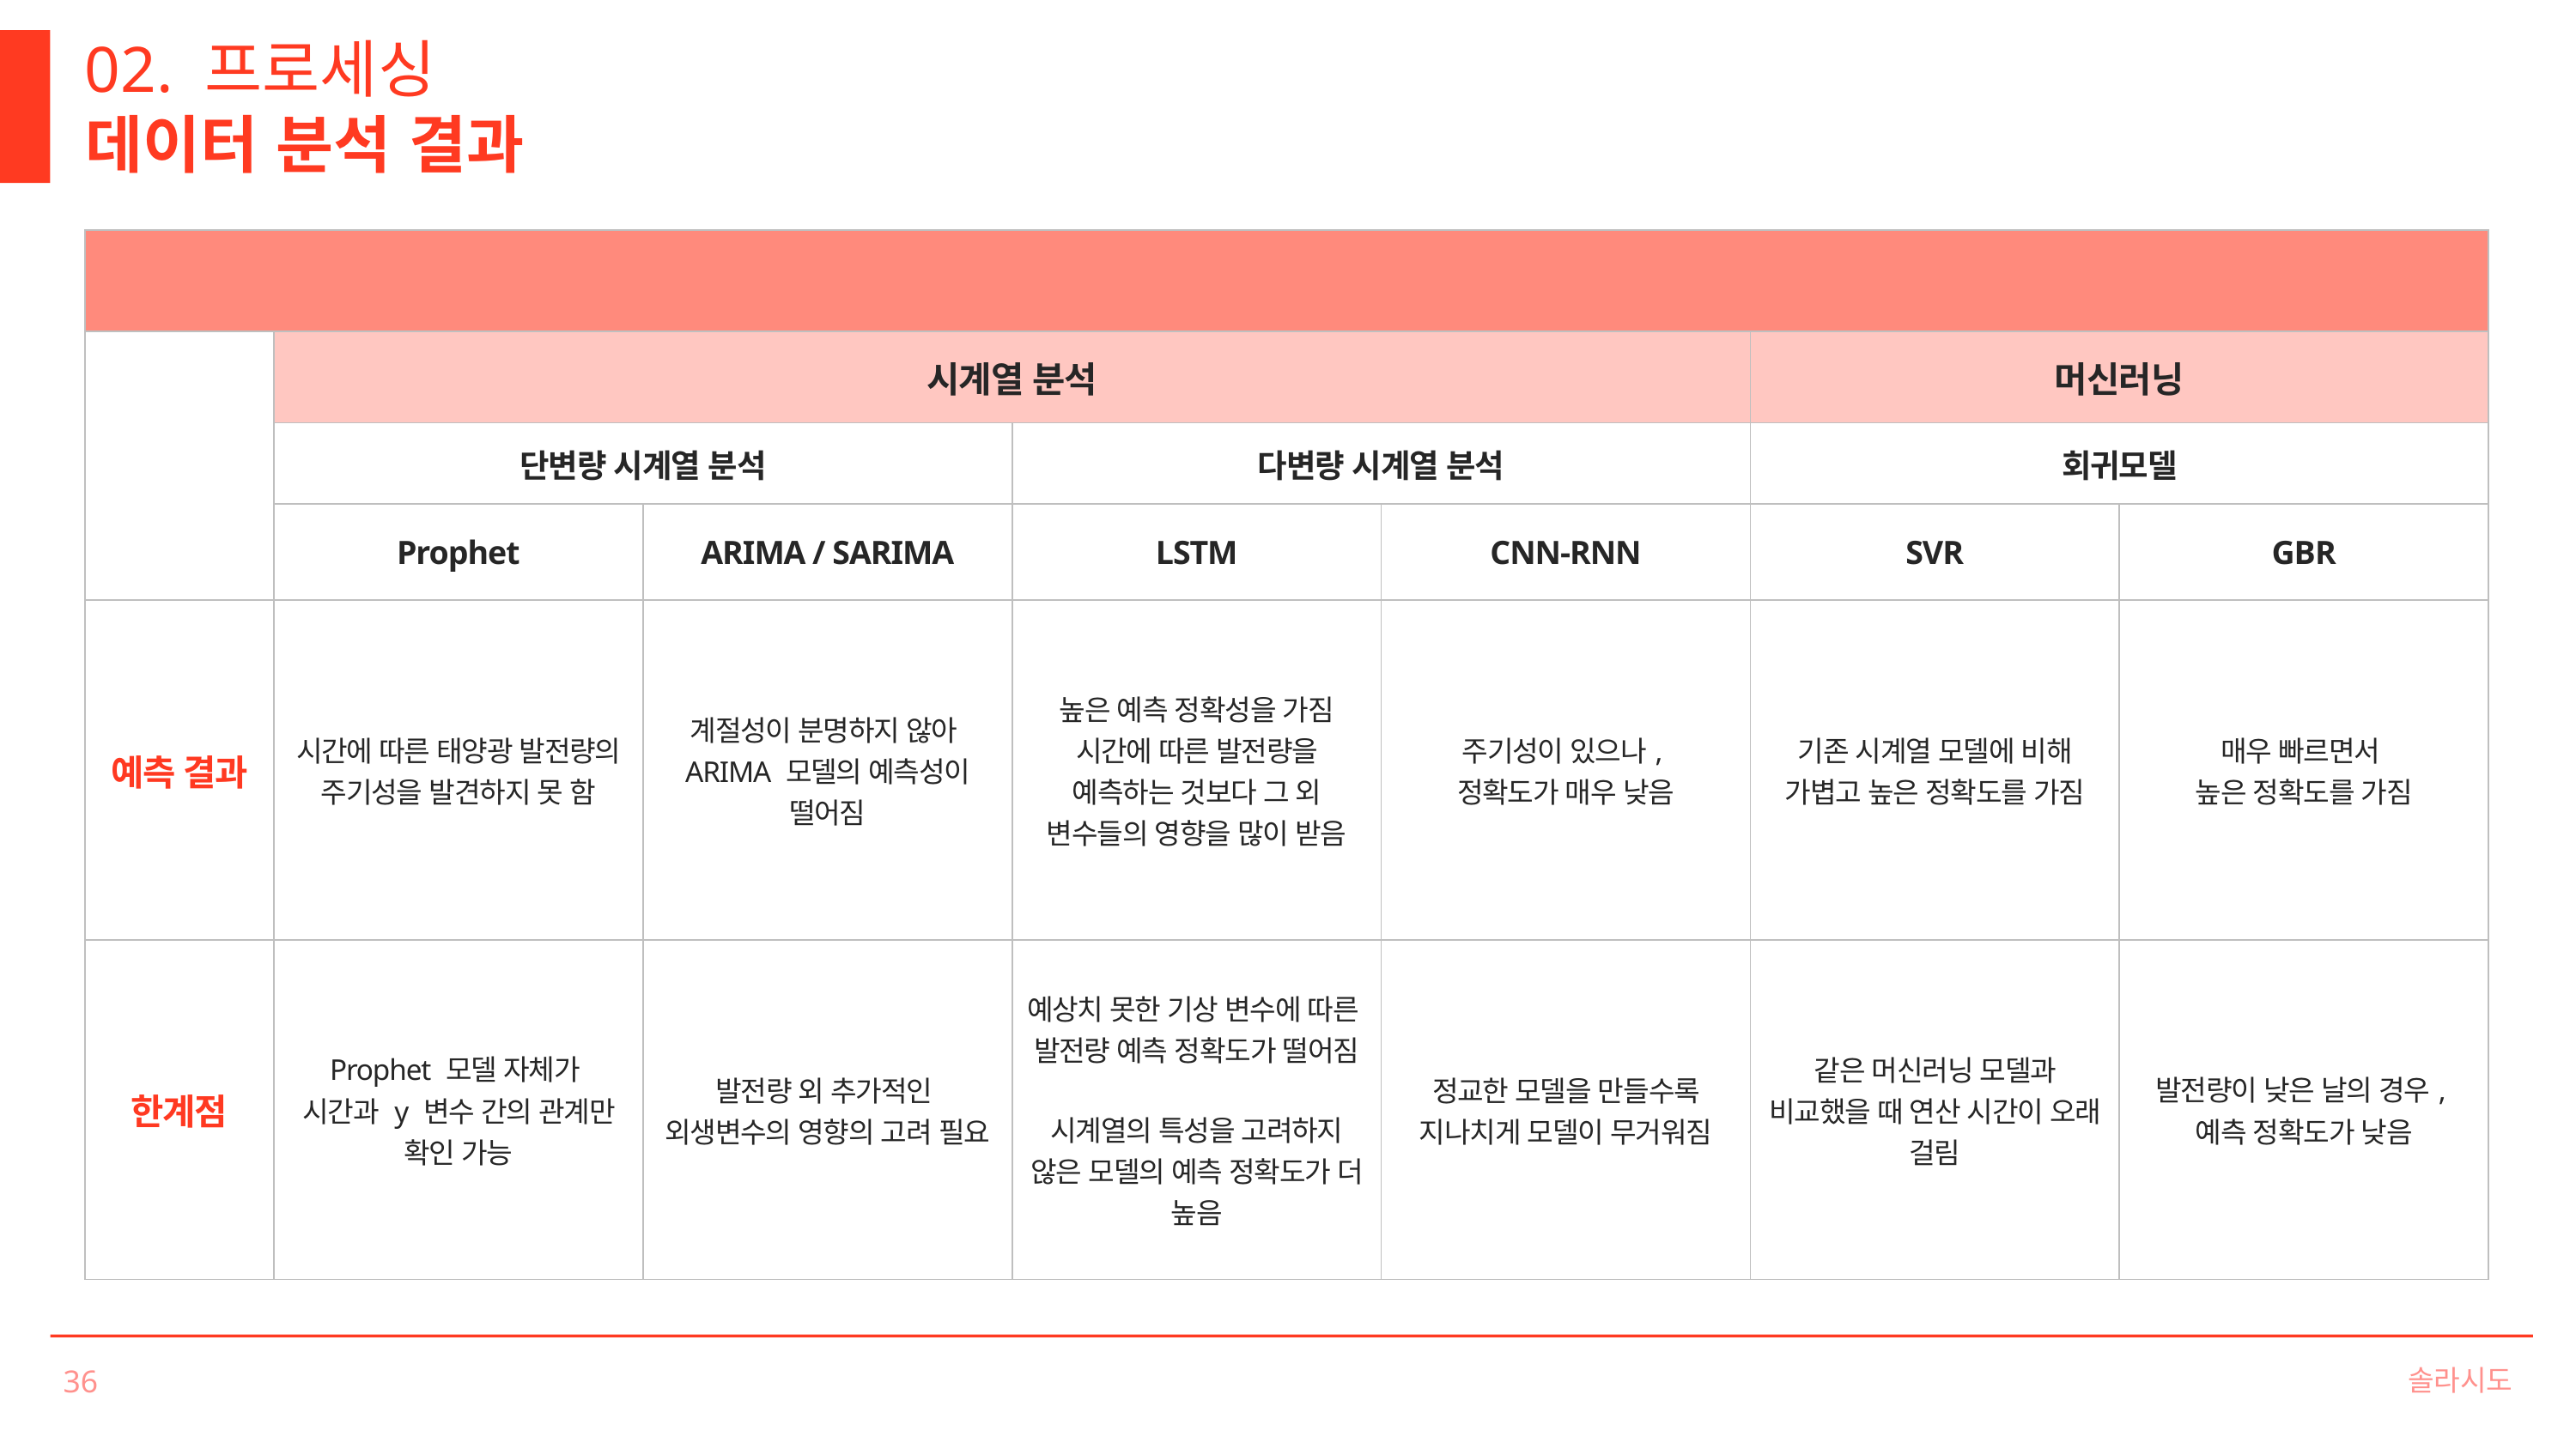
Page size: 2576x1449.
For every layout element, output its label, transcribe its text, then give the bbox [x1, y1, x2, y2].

footer 솔라시도 [2117, 1357, 2526, 1410]
table_cell 정교한 모델을 만들수록 지나치게 모델이 무거워짐 [1382, 941, 1750, 1279]
table_cell Prophet 모델 자체가 시간과 y 변수 간의 관계만 확인 가능 [275, 941, 642, 1279]
table_cell 계절성이 분명하지 않아 ARIMA 모델의 예측성이 떨어짐 [644, 601, 1012, 939]
table_cell 한계점 [86, 941, 273, 1279]
table_header 모델 요약 [86, 231, 2488, 330]
table_cell CNN-RNN [1382, 505, 1750, 599]
table_cell 매우 빠르면서 높은 정확도를 가짐 [2120, 601, 2488, 939]
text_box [84, 32, 1682, 184]
table_cell 높은 예측 정확성을 가짐 시간에 따른 발전량을 예측하는 것보다 그 외 변수들의 영향을 많이 받음 [1013, 601, 1381, 939]
table_cell 예상치 못한 기상 변수에 따른 발전량 예측 정확도가 떨어짐 시계열의 특성을 고려하지 않은 모델의 예측 정확도가 더 높음 [1013, 941, 1381, 1279]
table_cell Prophet [275, 505, 642, 599]
slide_number 36 [50, 1357, 351, 1410]
table_cell [86, 332, 273, 599]
table_cell 발전량이 낮은 날의 경우, 예측 정확도가 낮음 [2120, 941, 2488, 1279]
table_cell SVR [1751, 505, 2118, 599]
table_cell 회귀모델 [1751, 423, 2488, 503]
table_cell 예측 결과 [86, 601, 273, 939]
table_cell GBR [2120, 505, 2488, 599]
table_cell 단변량 시계열 분석 [275, 423, 1012, 503]
table_cell 주기성이 있으나, 정확도가 매우 낮음 [1382, 601, 1750, 939]
table_cell 같은 머신러닝 모델과 비교했을 때 연산 시간이 오래 걸림 [1751, 941, 2118, 1279]
table_cell 시계열 분석 [275, 332, 1750, 422]
table_cell 시간에 따른 태양광 발전량의 주기성을 발견하지 못 함 [275, 601, 642, 939]
table_cell ARIMA / SARIMA [644, 505, 1012, 599]
table_cell 발전량 외 추가적인 외생변수의 영향의 고려 필요 [644, 941, 1012, 1279]
table_cell 머신러닝 [1751, 332, 2488, 422]
table_cell LSTM [1013, 505, 1381, 599]
table_cell 기존 시계열 모델에 비해 가볍고 높은 정확도를 가짐 [1751, 601, 2118, 939]
table_cell 다변량 시계열 분석 [1013, 423, 1750, 503]
